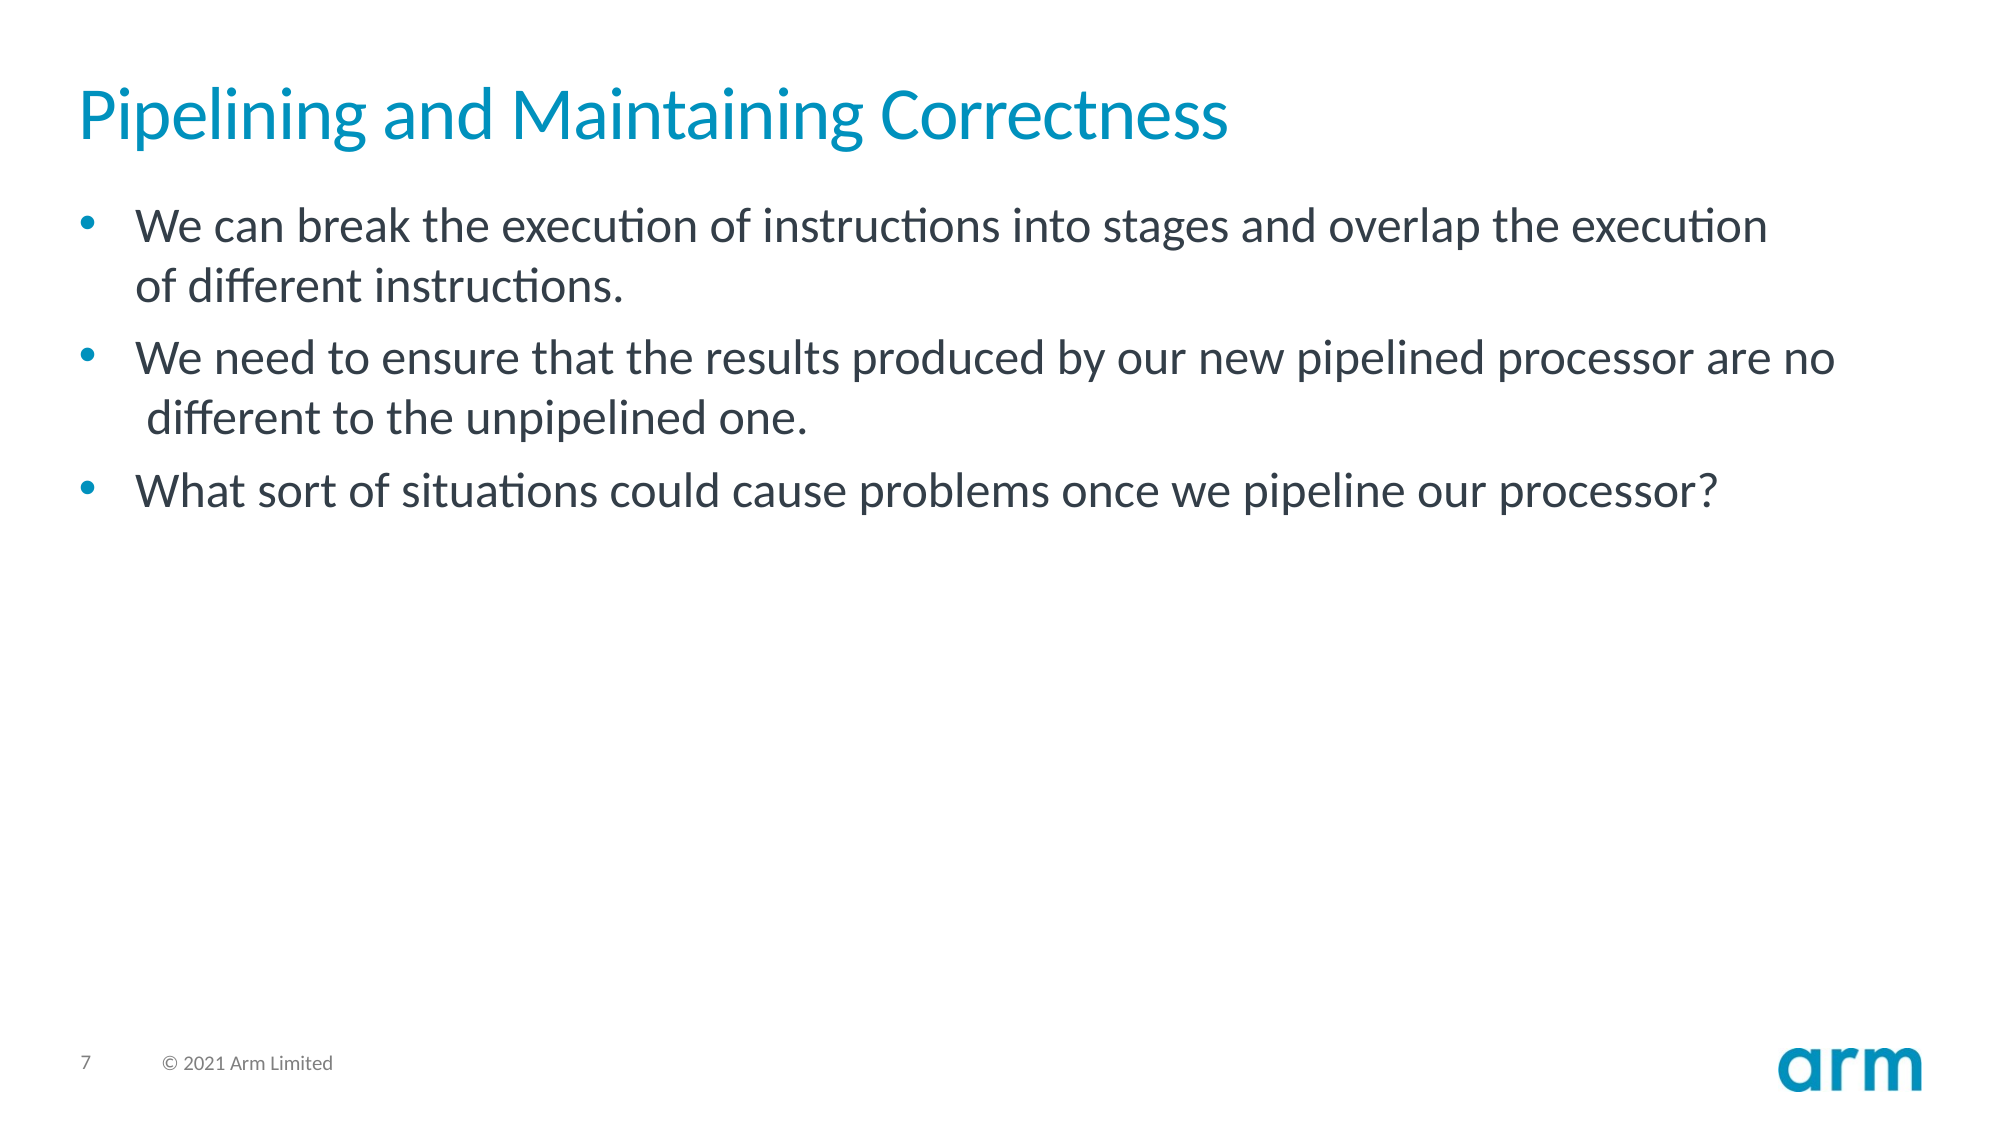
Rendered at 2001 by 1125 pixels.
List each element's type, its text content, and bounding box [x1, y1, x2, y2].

title Pipelining and Maintaining Correctness [78, 78, 1922, 186]
picture [1911, 1048, 1922, 1062]
picture [1803, 1048, 1922, 1092]
picture [1778, 1048, 1794, 1067]
picture [1778, 1072, 1794, 1092]
picture [1788, 1056, 1812, 1083]
list We can break the execution of instructions into stages and overlap the execution of different instructions. We need to ensure that the results produced by our new pipelined processor are no different to the unpipelined one. What sort of situations could cause problems once we pipeline our processor? [78, 192, 1922, 1004]
picture [1889, 1048, 1903, 1053]
